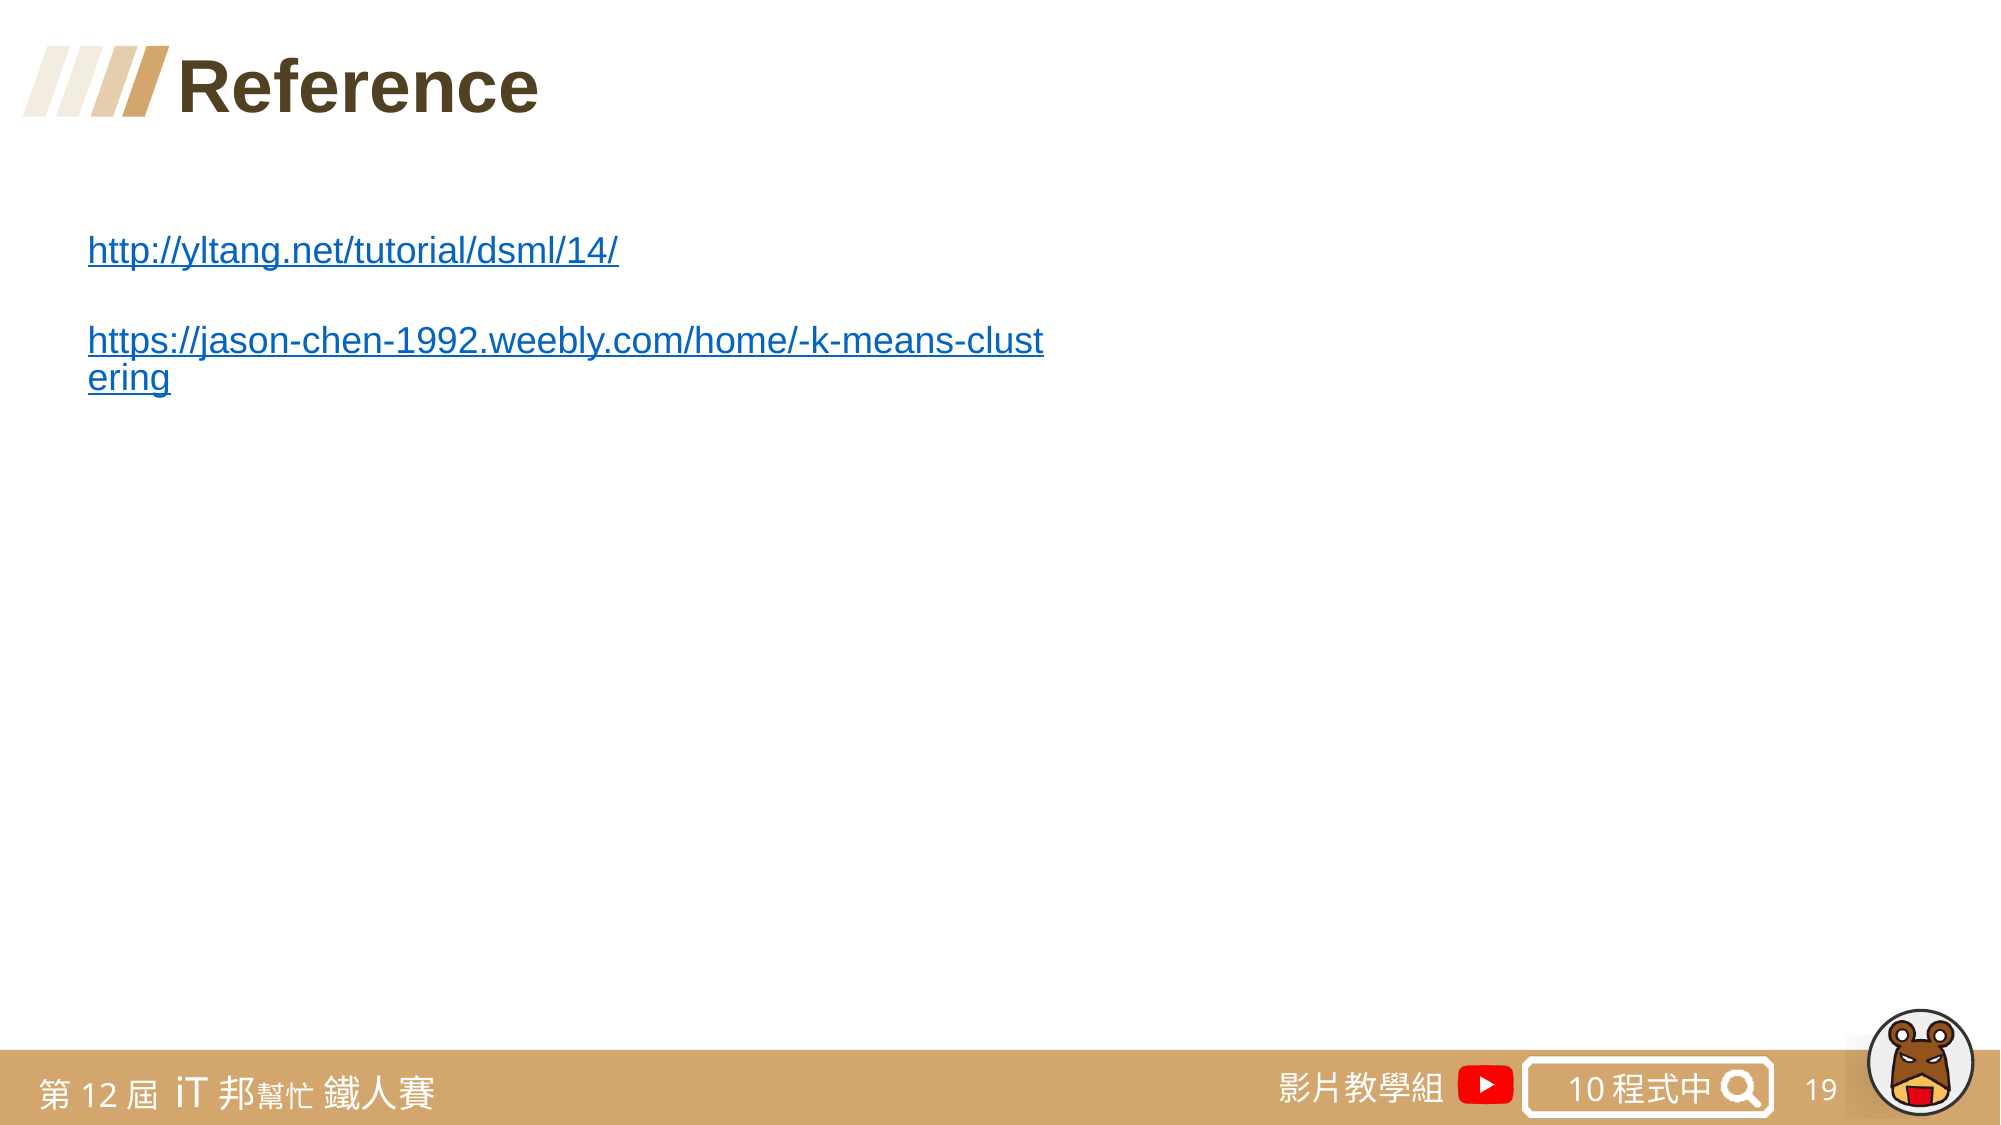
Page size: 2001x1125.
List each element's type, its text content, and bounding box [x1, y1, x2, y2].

picture [1410, 962, 1774, 1125]
text_box http://yltang.net/tutorial/dsml/14/ https://jason-chen-1992.weebly.com/home/-k-means-clustering [72, 218, 1073, 368]
list Reference [162, 40, 1691, 138]
picture [1871, 1012, 1971, 1112]
